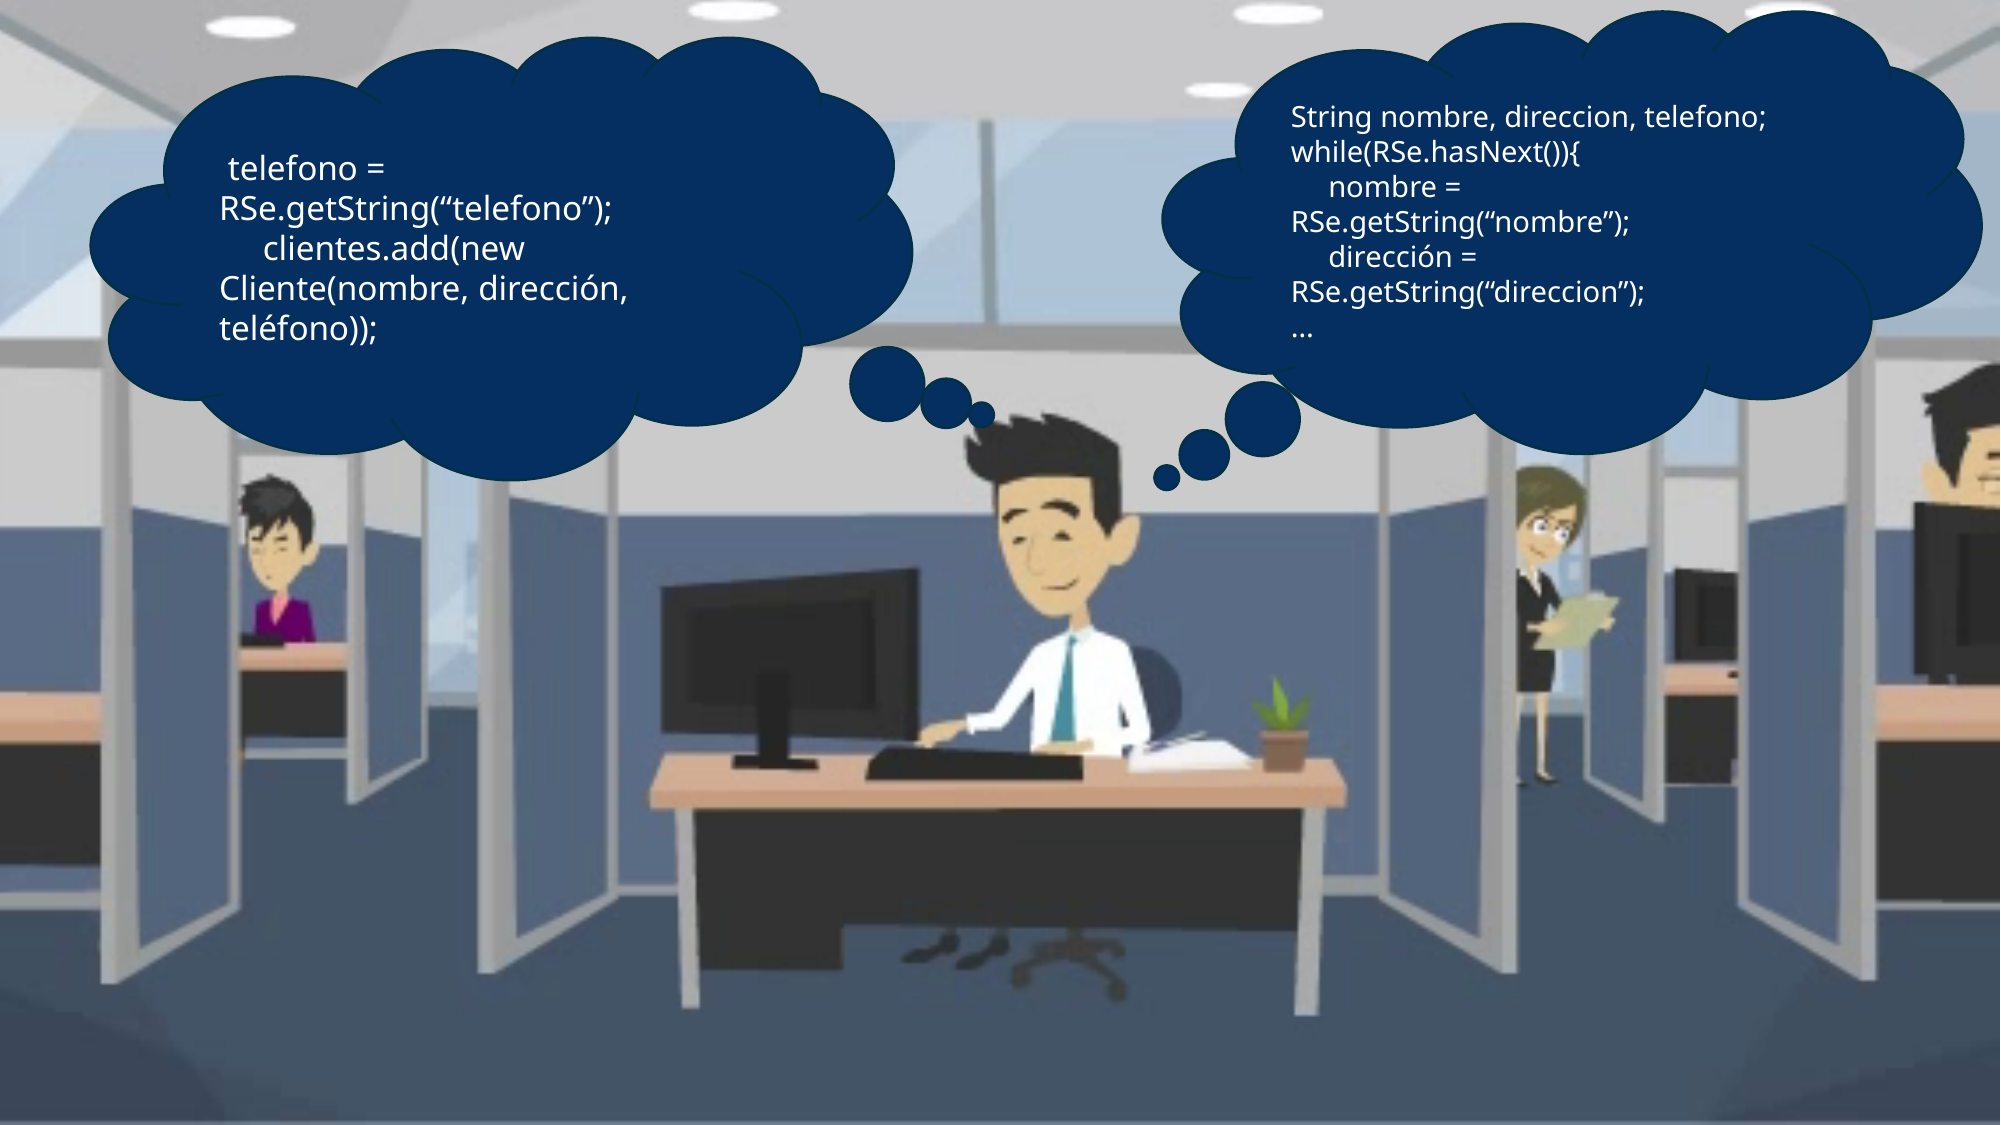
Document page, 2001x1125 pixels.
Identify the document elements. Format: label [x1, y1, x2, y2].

text_box [0, 0, 2000, 1125]
